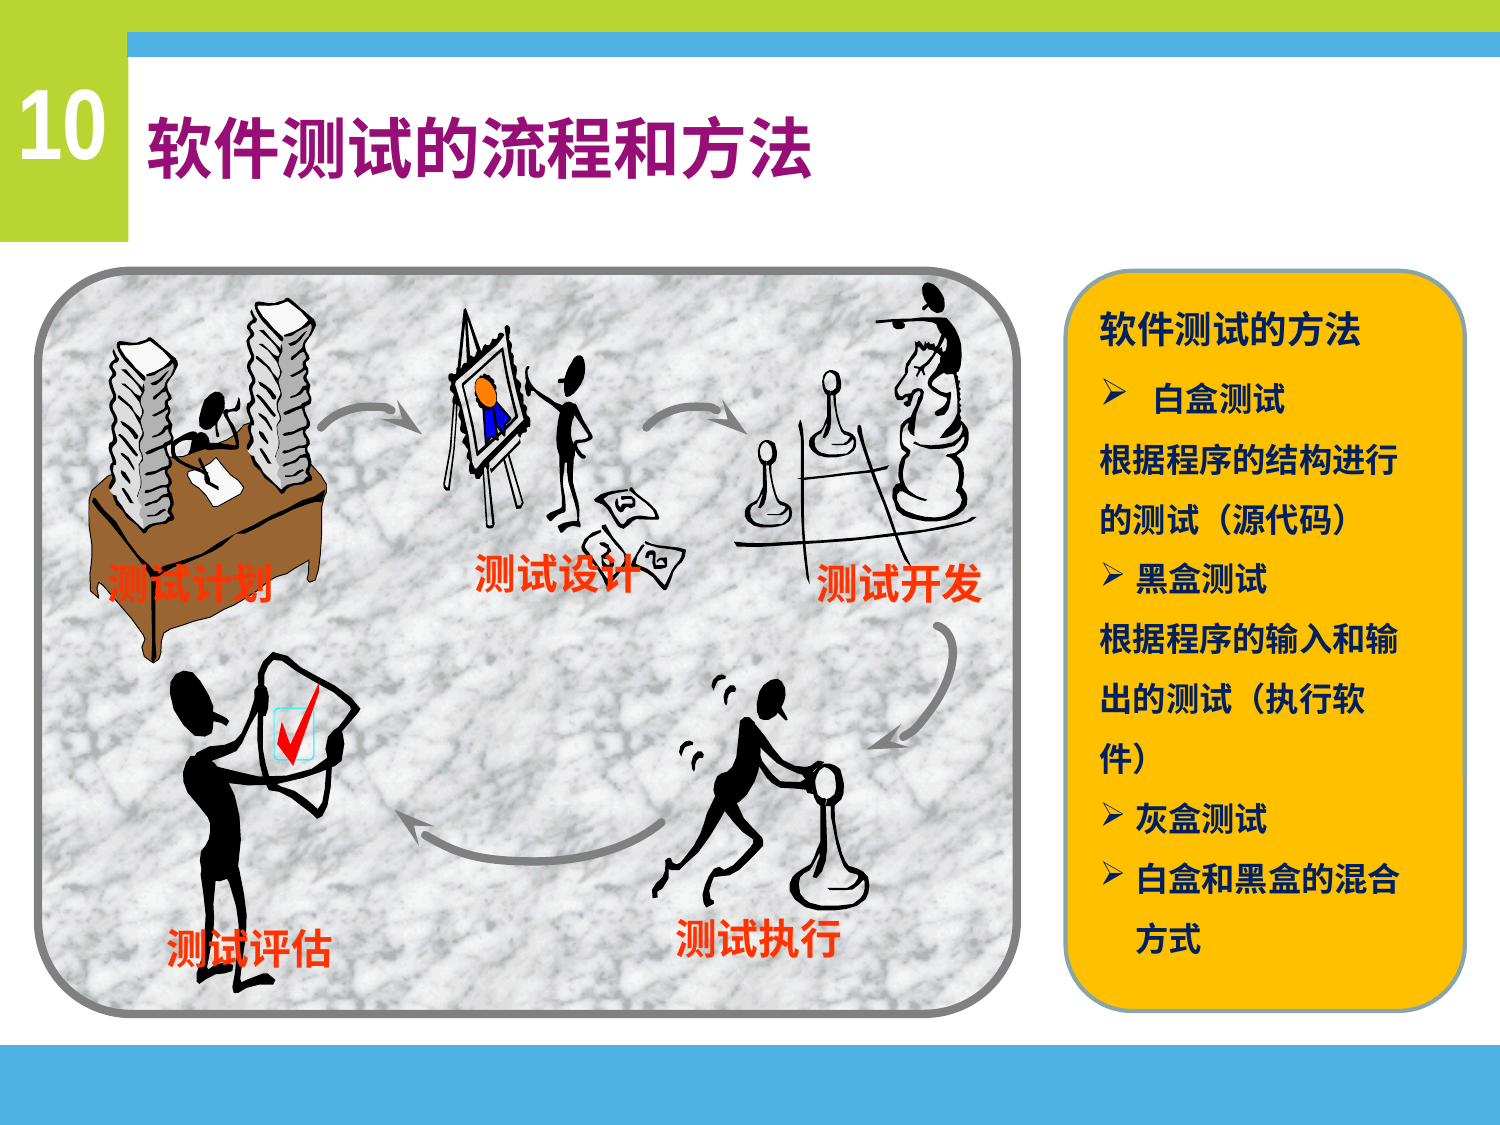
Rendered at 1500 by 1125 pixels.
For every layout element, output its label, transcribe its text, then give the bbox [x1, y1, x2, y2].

text_box 软件测试的方法 白盒测试 根据程序的结构进行的测试（源代码） 黑盒测试 根据程序的输入和输出的测试（执行软件） 灰盒测试 白盒和黑盒的混合方式 [1063, 268, 1467, 1014]
text_box 软件测试的流程和方法 [131, 60, 1500, 233]
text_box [37, 270, 1018, 1015]
